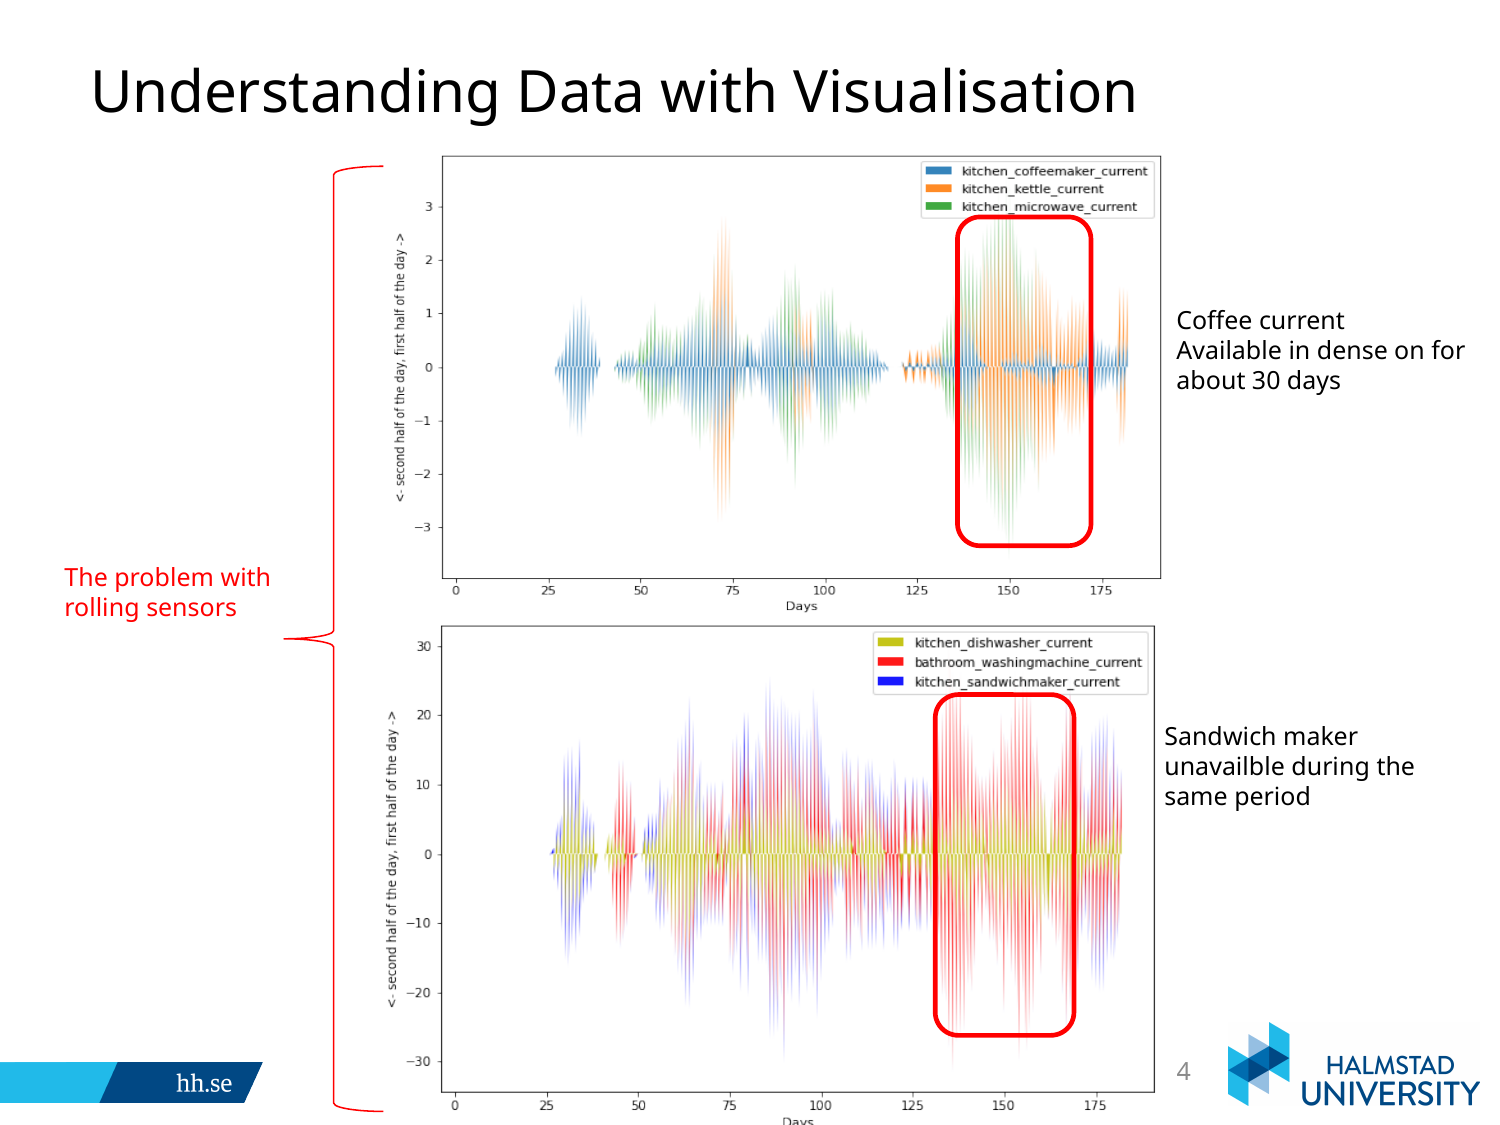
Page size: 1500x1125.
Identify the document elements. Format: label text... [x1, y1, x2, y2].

picture [0, 1062, 263, 1103]
picture [326, 89, 1480, 1125]
text_box Sandwich maker unavailble during the same period [1250, 712, 1471, 818]
text_box Coffee current Available in dense on for about 30 days [1257, 296, 1483, 402]
text_box [283, 635, 320, 643]
list The problem with rolling sensors [49, 553, 321, 870]
title Understanding Data with Visualisation [75, 0, 1448, 183]
